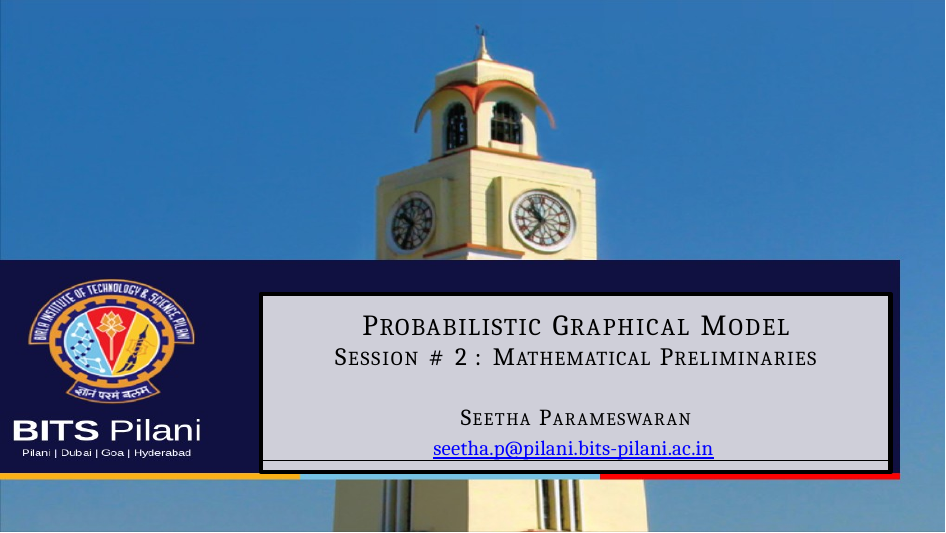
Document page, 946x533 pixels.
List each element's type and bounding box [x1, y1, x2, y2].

text_box [0, 0, 946, 532]
